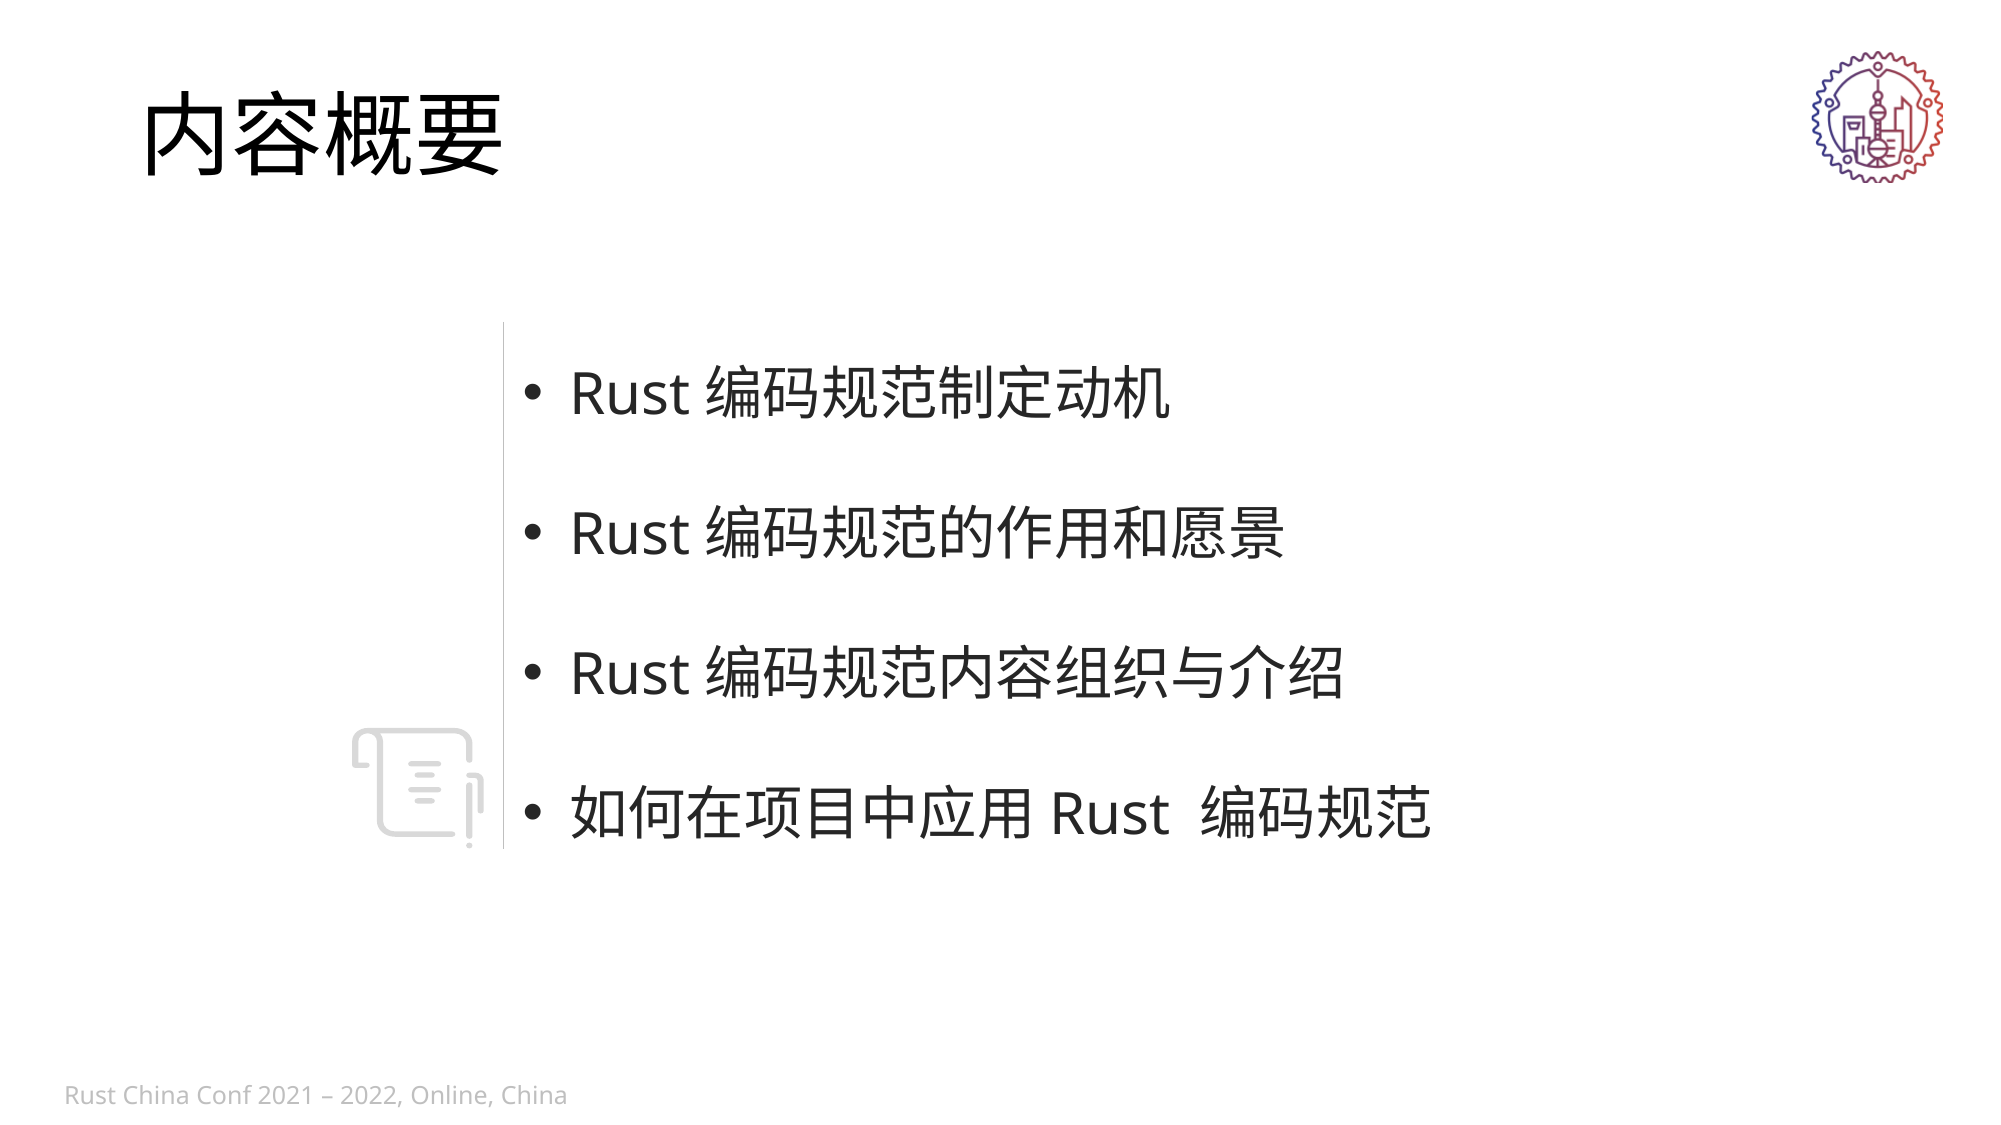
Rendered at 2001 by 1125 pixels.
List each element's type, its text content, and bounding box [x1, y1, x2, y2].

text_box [106, 311, 504, 849]
text_box 内容概要 [124, 69, 1052, 195]
text_box Rust编码规范制定动机 Rust编码规范的作用和愿景 Rust编码规范内容组织与介绍 如何在项目中应用Rust 编码规范 [507, 278, 1690, 854]
